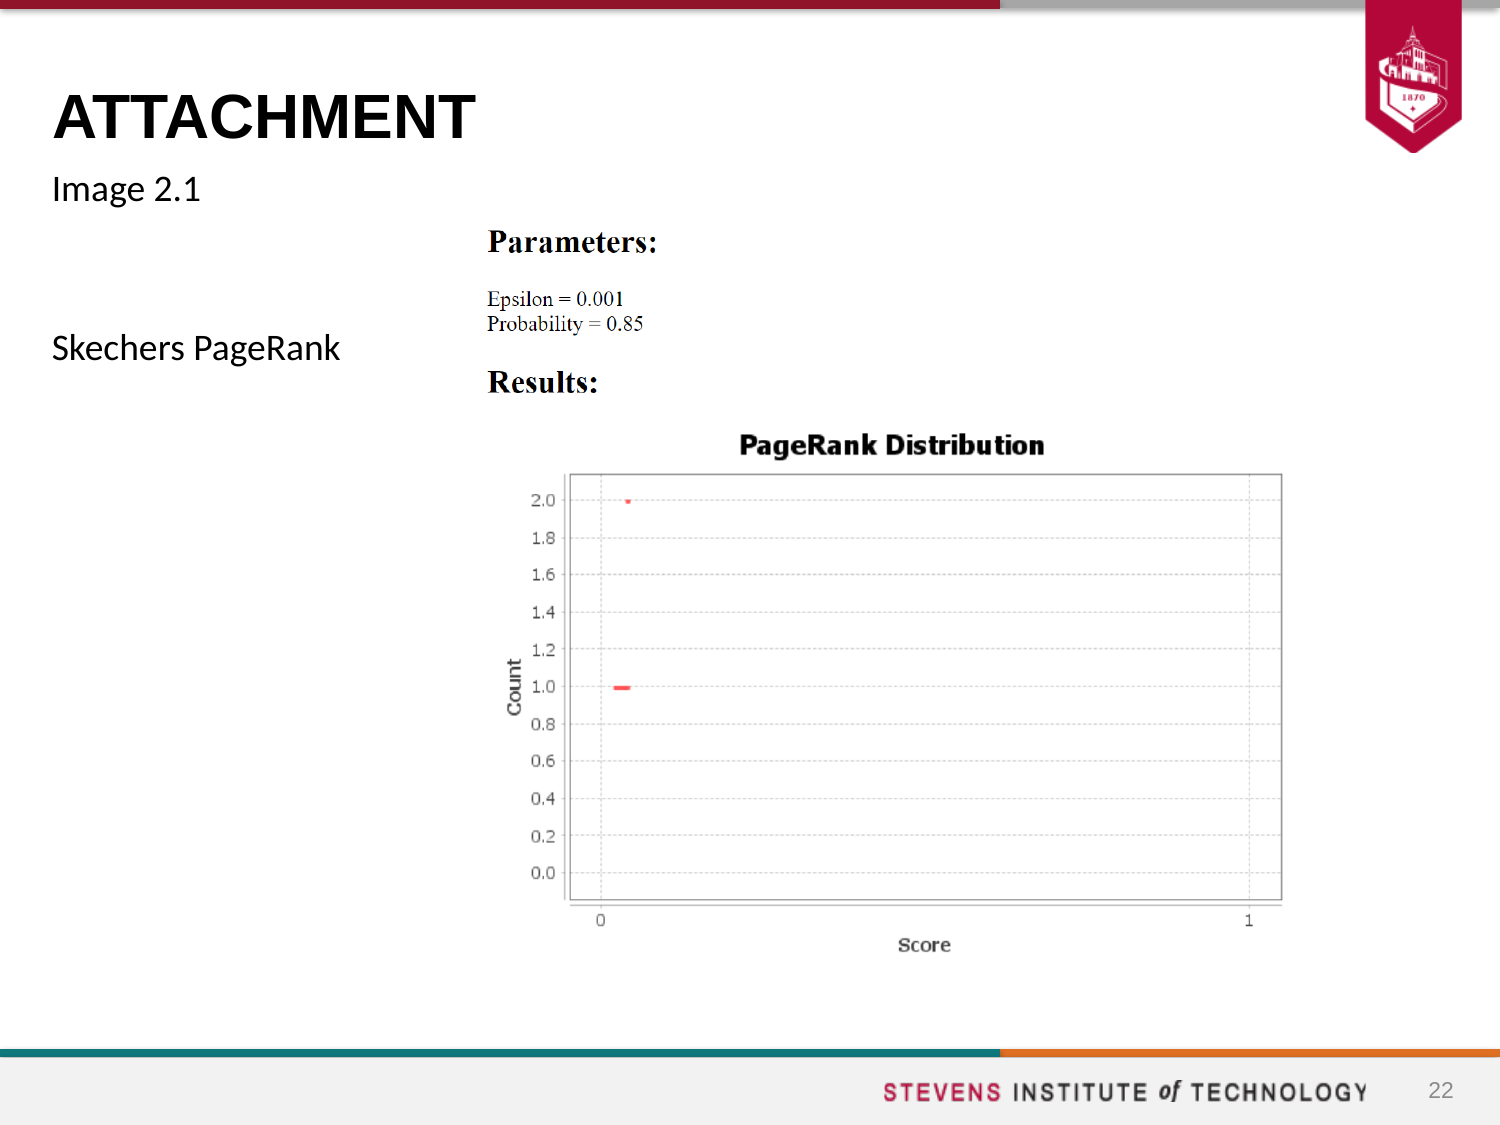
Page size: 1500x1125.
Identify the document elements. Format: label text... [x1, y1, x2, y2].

title ATTACHMENT [37, 68, 1236, 157]
slide_number 22 [1401, 1059, 1481, 1120]
picture [476, 216, 1310, 974]
text_box Image 2.1 [37, 156, 391, 217]
text_box Skechers PageRank [37, 315, 391, 375]
